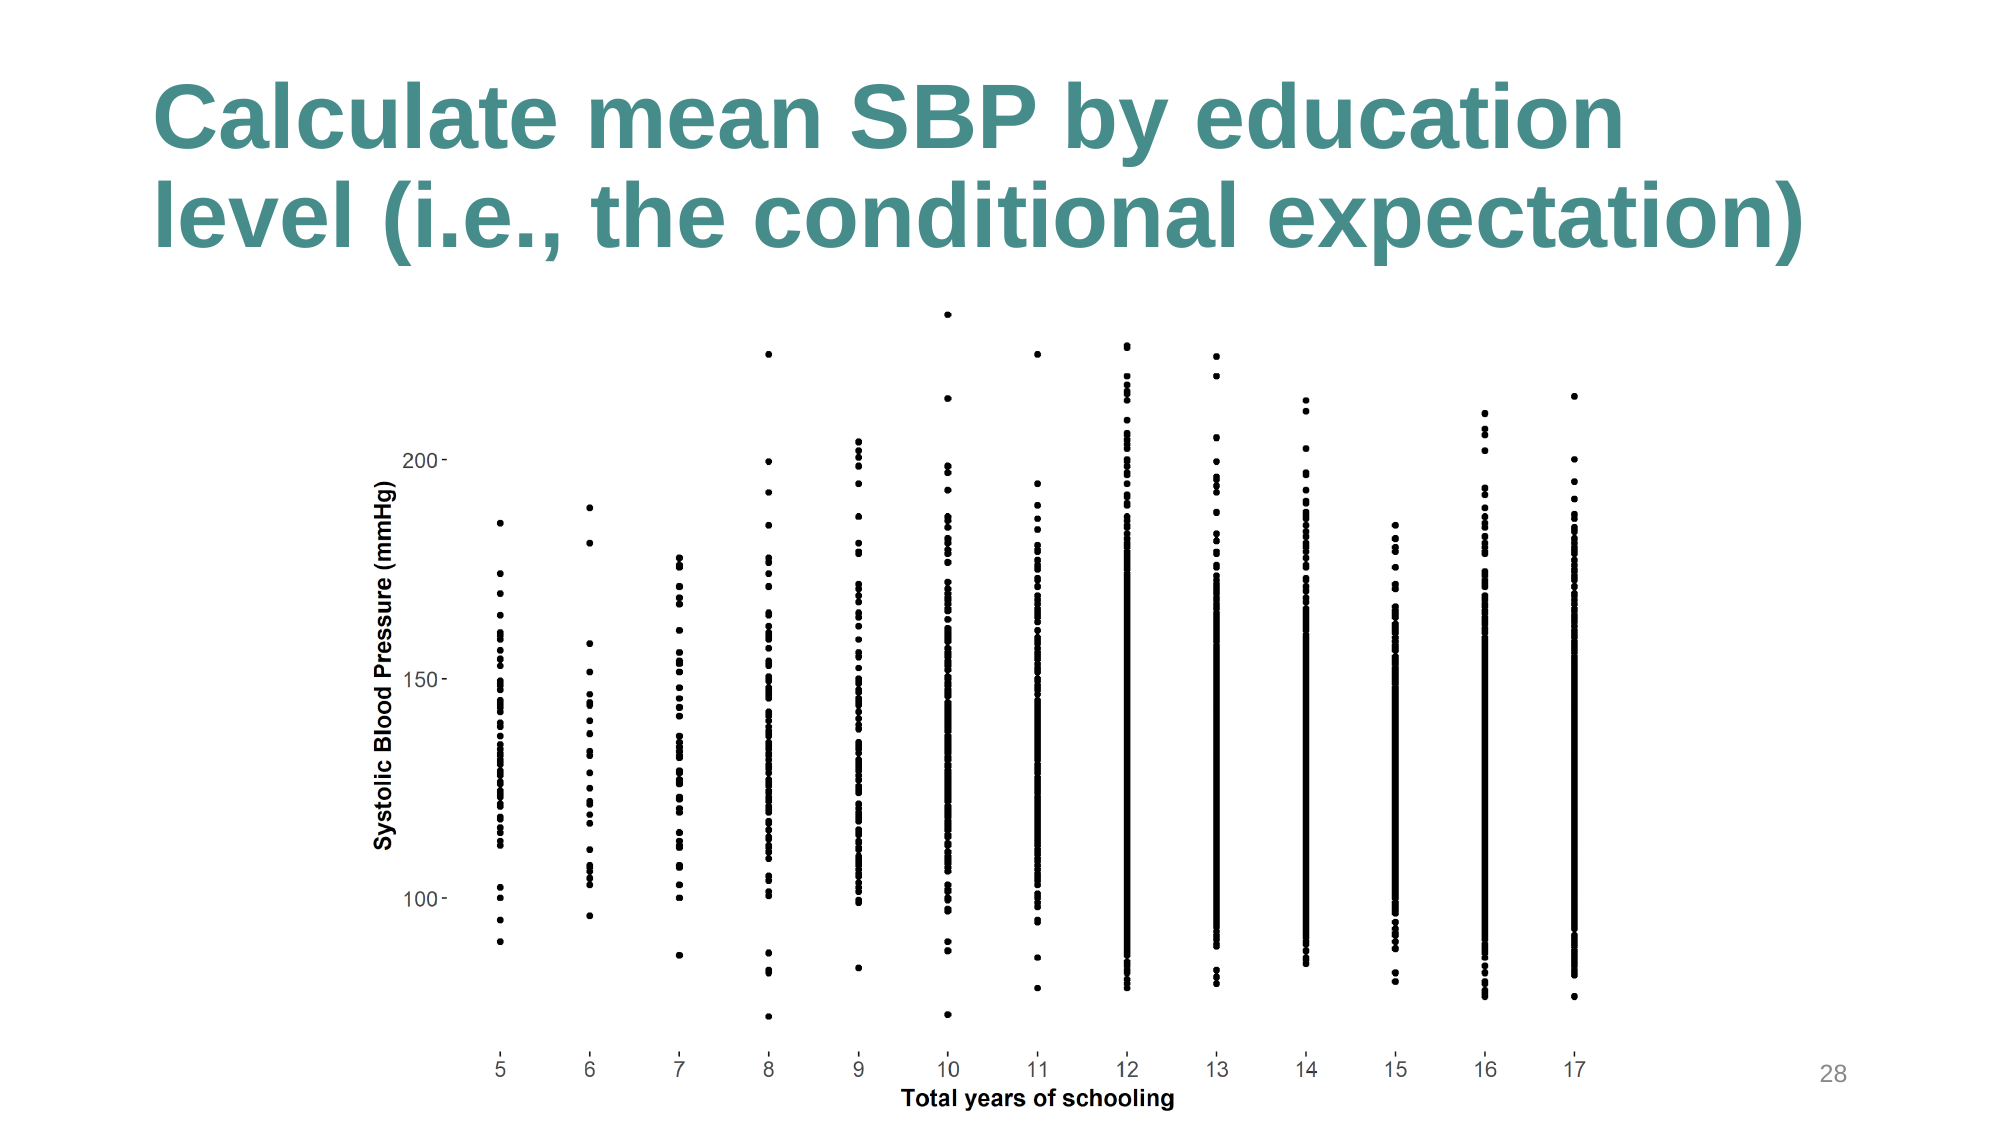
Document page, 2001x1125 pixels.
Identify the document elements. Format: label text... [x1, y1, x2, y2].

slide_number 28 [1641, 1042, 1863, 1103]
title Calculate mean SBP by education level (i.e., the conditional expectation) [137, 59, 1863, 278]
picture [362, 270, 1638, 1122]
